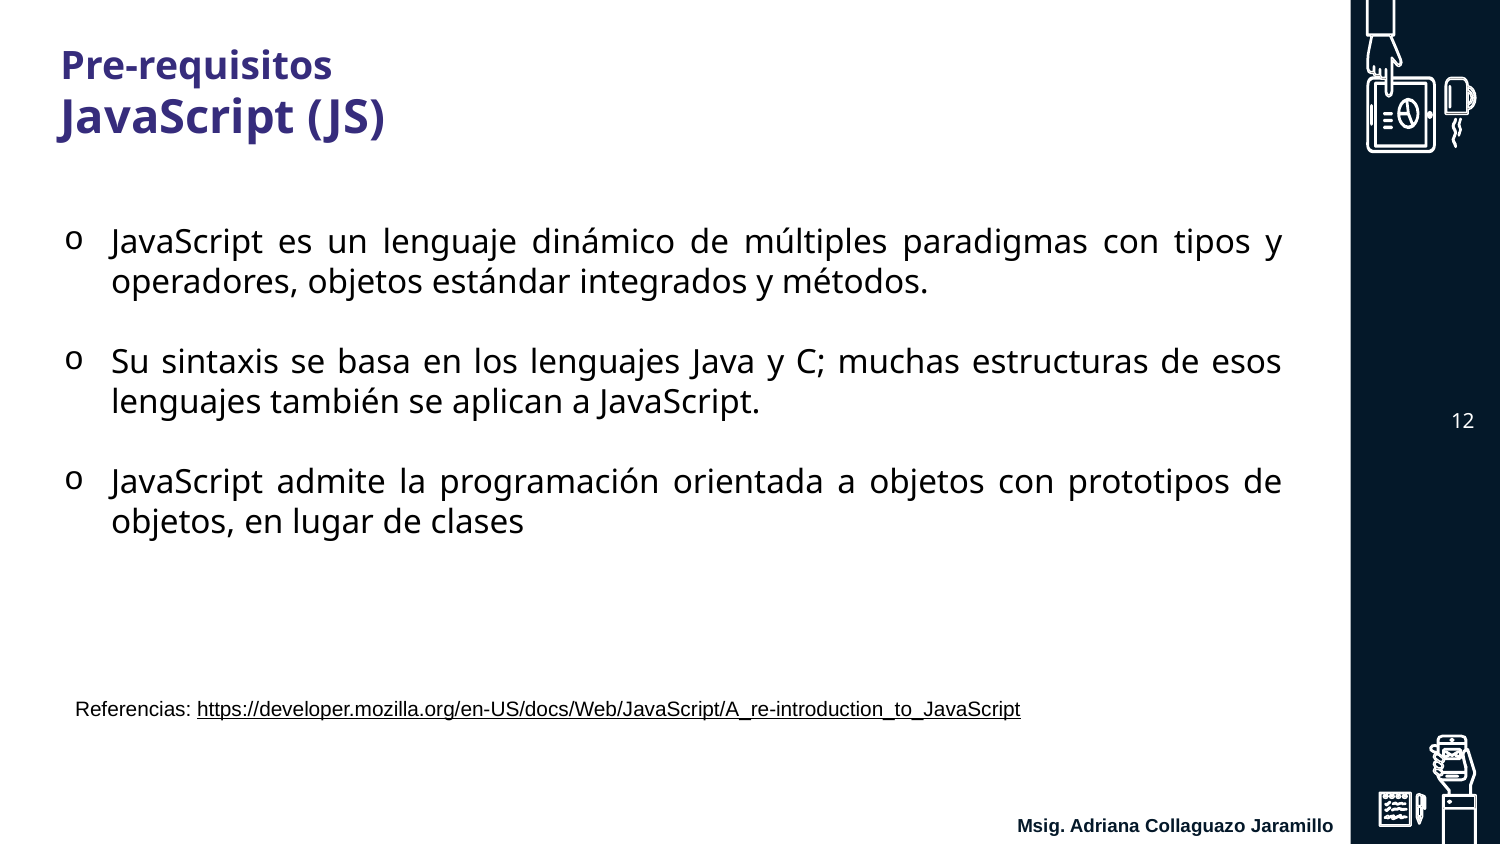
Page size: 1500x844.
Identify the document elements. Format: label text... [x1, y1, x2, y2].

text_box JavaScript es un lenguaje dinámico de múltiples paradigmas con tipos y operadores, objetos estándar integrados y métodos. Su sintaxis se basa en los lenguajes Java y C; muchas estructuras de esos lenguajes también se aplican a JavaScript. JavaScript admite la programación orientada a objetos con prototipos de objetos, en lugar de clases [49, 213, 1300, 548]
text_box Referencias: https://developer.mozilla.org/en-US/docs/Web/JavaScript/A_re-introduction_to_JavaScript [59, 688, 1041, 729]
slide_number ‹#› [1425, 362, 1500, 482]
title Pre-requisitos JavaScript (JS) [49, 34, 1300, 149]
